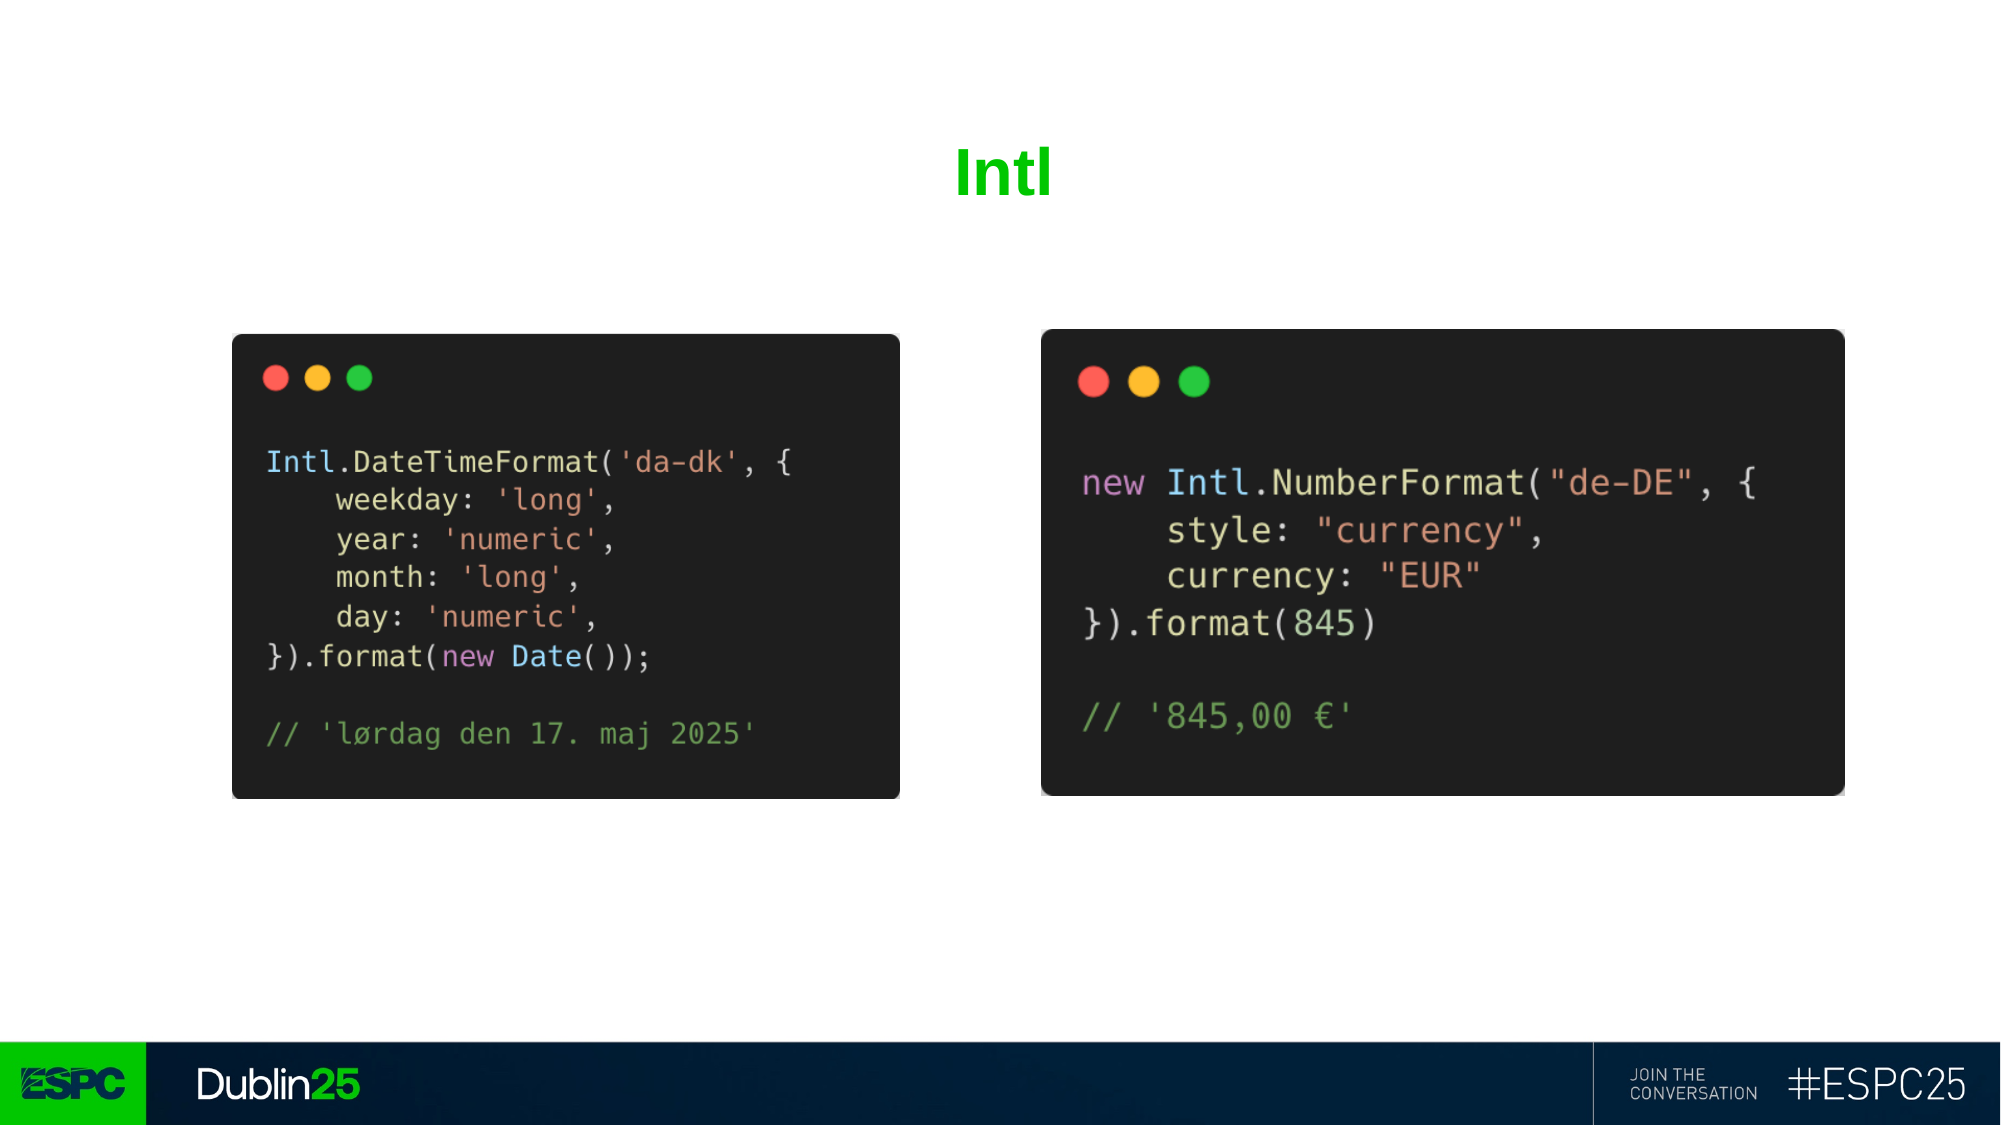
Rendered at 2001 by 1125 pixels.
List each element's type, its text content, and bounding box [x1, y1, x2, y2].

title Intl [124, 130, 1885, 250]
picture [0, 0, 2001, 1125]
